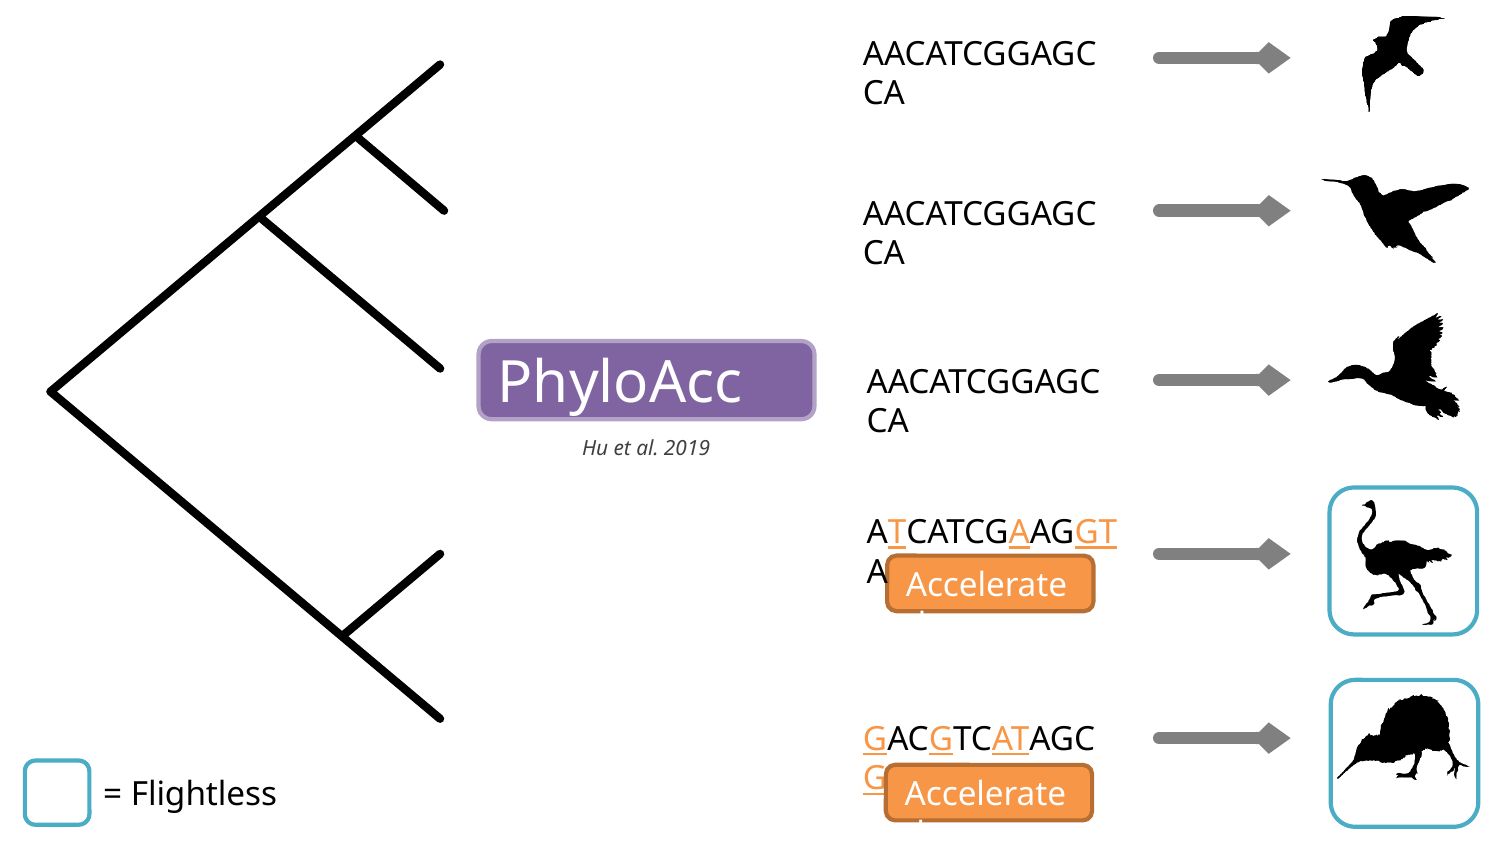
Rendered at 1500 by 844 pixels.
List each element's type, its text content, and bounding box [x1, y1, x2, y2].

text_box [810, 341, 817, 419]
text_box [1328, 677, 1481, 829]
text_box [24, 760, 318, 825]
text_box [1329, 487, 1478, 635]
text_box [883, 764, 889, 821]
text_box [50, 64, 445, 720]
text_box AACATCGGAGCCA [848, 24, 1132, 119]
text_box GACGTCATAGCGC [848, 709, 1132, 804]
picture [1361, 16, 1445, 113]
text_box [885, 598, 891, 612]
text_box [476, 342, 482, 418]
picture [1328, 312, 1460, 421]
text_box [1090, 765, 1095, 820]
text_box Hu et al. 2019 [566, 427, 726, 467]
text_box ATCATCGAAGGTA [851, 502, 1135, 598]
text_box AACATCGGAGCCA [848, 184, 1132, 279]
text_box PhyloAcc v1 [482, 336, 810, 491]
picture [1337, 694, 1470, 780]
text_box [1092, 598, 1096, 610]
text_box AACATCGGAGCCA [851, 352, 1135, 447]
picture [1321, 175, 1470, 264]
text_box Accelerated [891, 555, 1092, 651]
text_box Accelerated [889, 764, 1090, 844]
